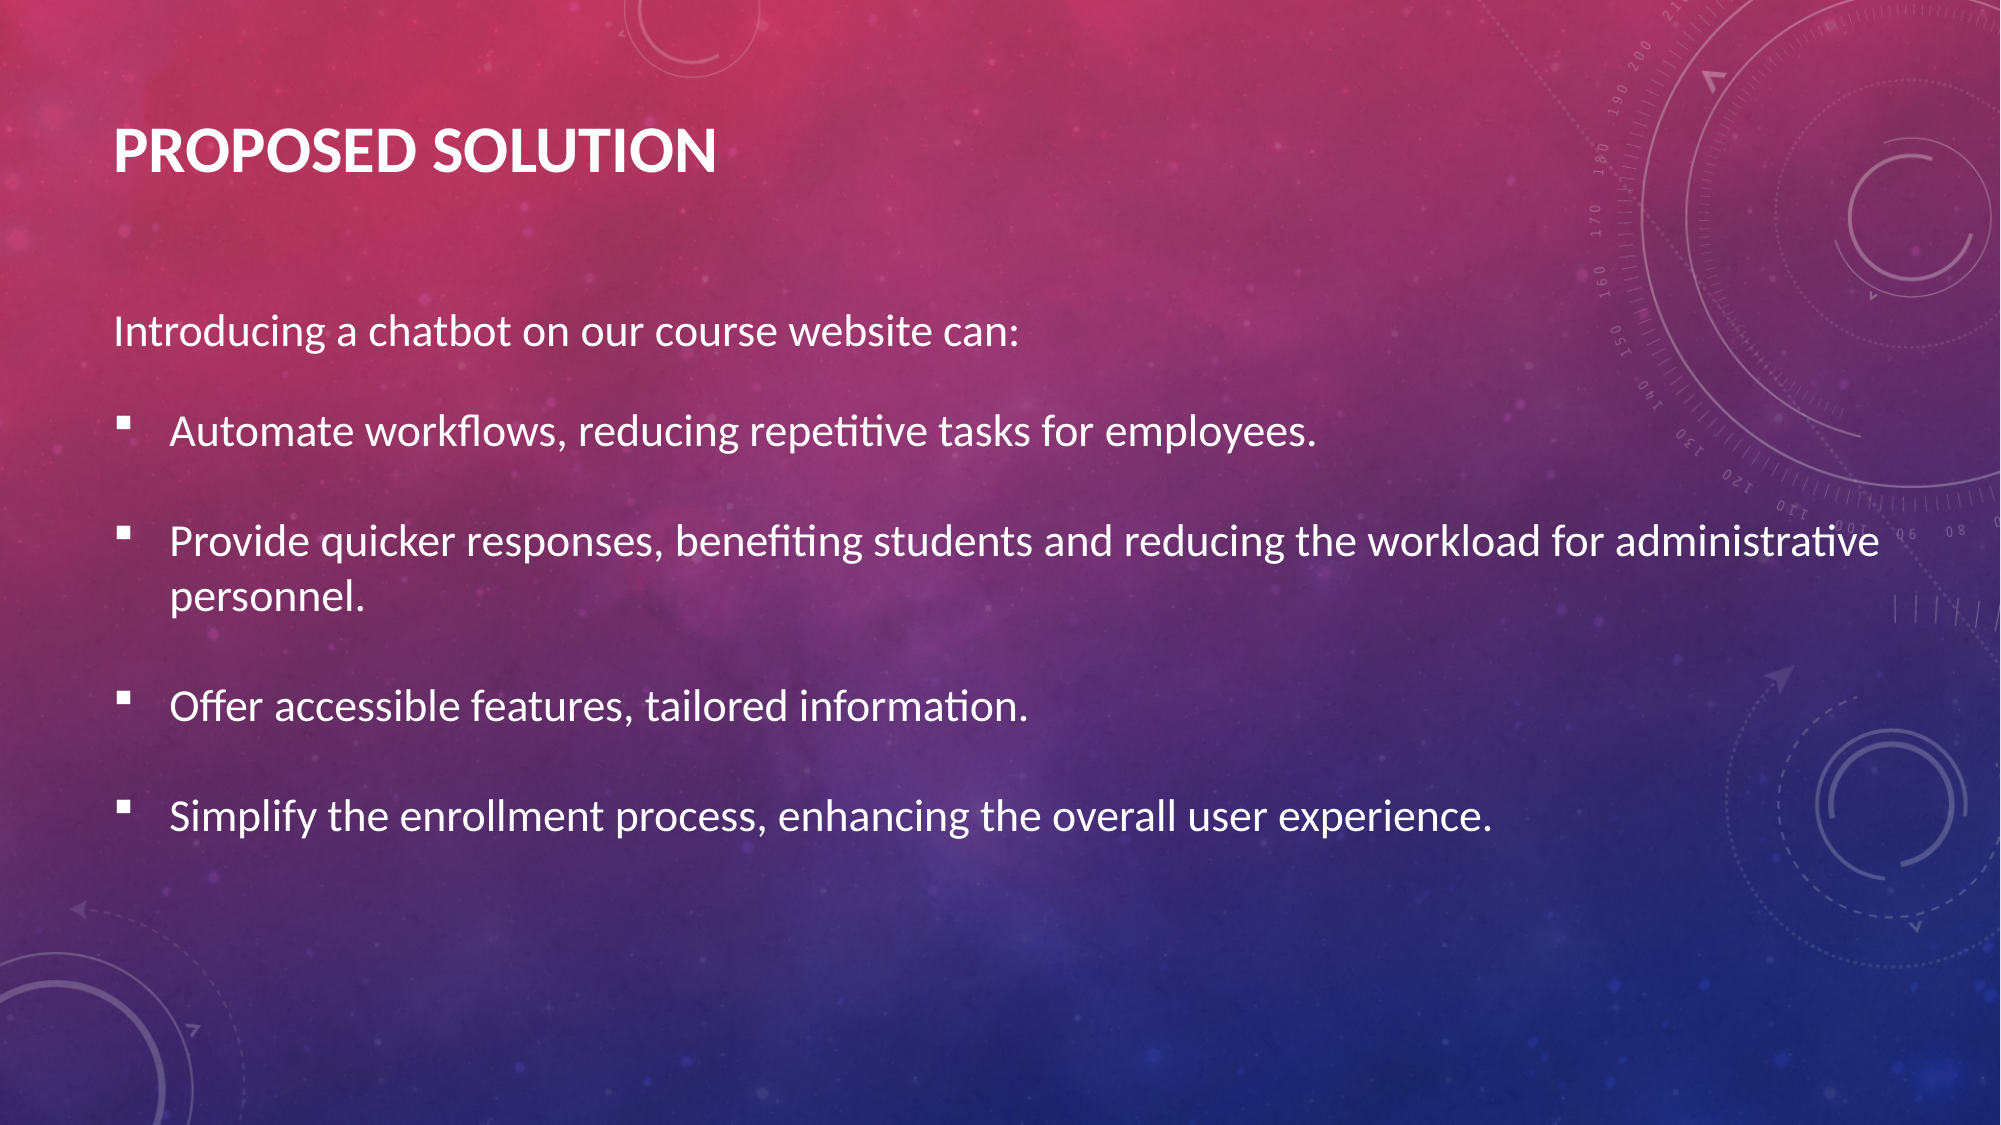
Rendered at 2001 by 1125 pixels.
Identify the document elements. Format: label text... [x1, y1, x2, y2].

text_box Introducing a chatbot on our course website can: Automate workflows, reducing repetitive tasks for employees. Provide quicker responses, benefiting students and reducing the workload for administrative personnel. Offer accessible features, tailored information. Simplify the enrollment process, enhancing the overall user experience. [98, 293, 1926, 939]
text_box PROPOSED SOLUTION [98, 98, 1013, 194]
picture [0, 0, 2001, 1125]
